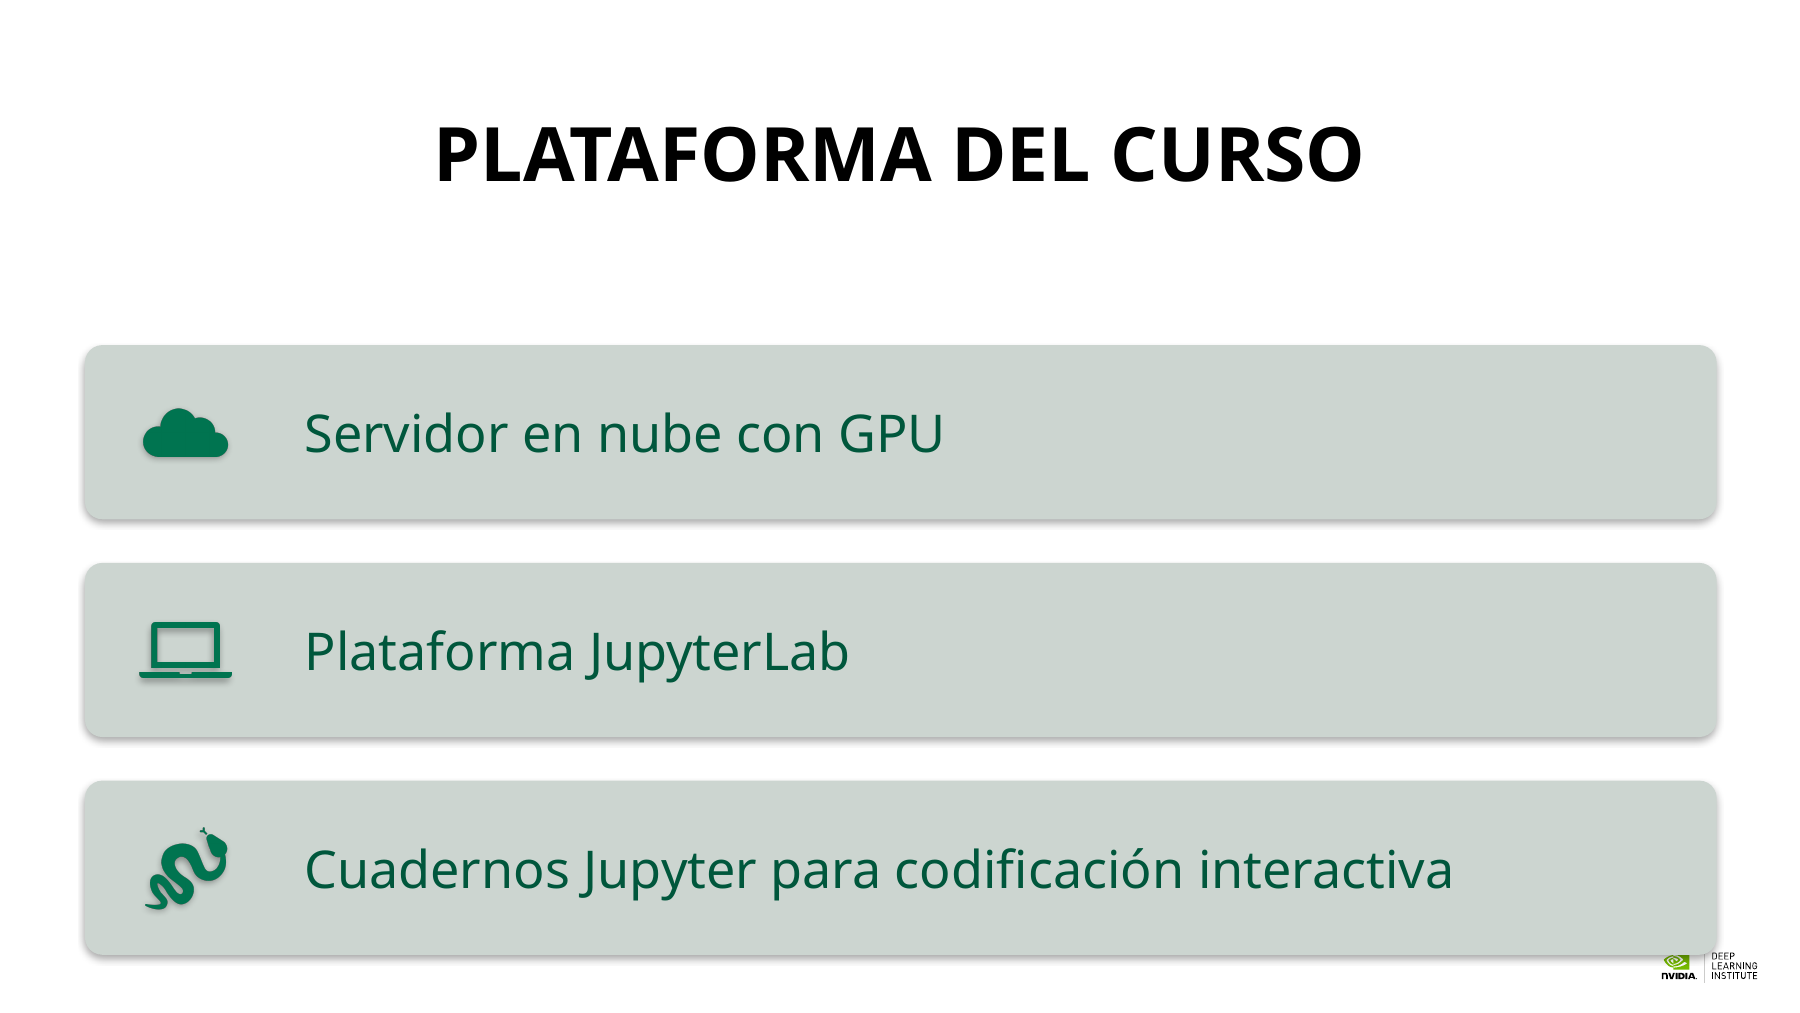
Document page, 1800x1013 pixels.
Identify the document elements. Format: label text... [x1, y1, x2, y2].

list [84, 344, 1717, 956]
title Plataforma del curso [81, 108, 1719, 206]
